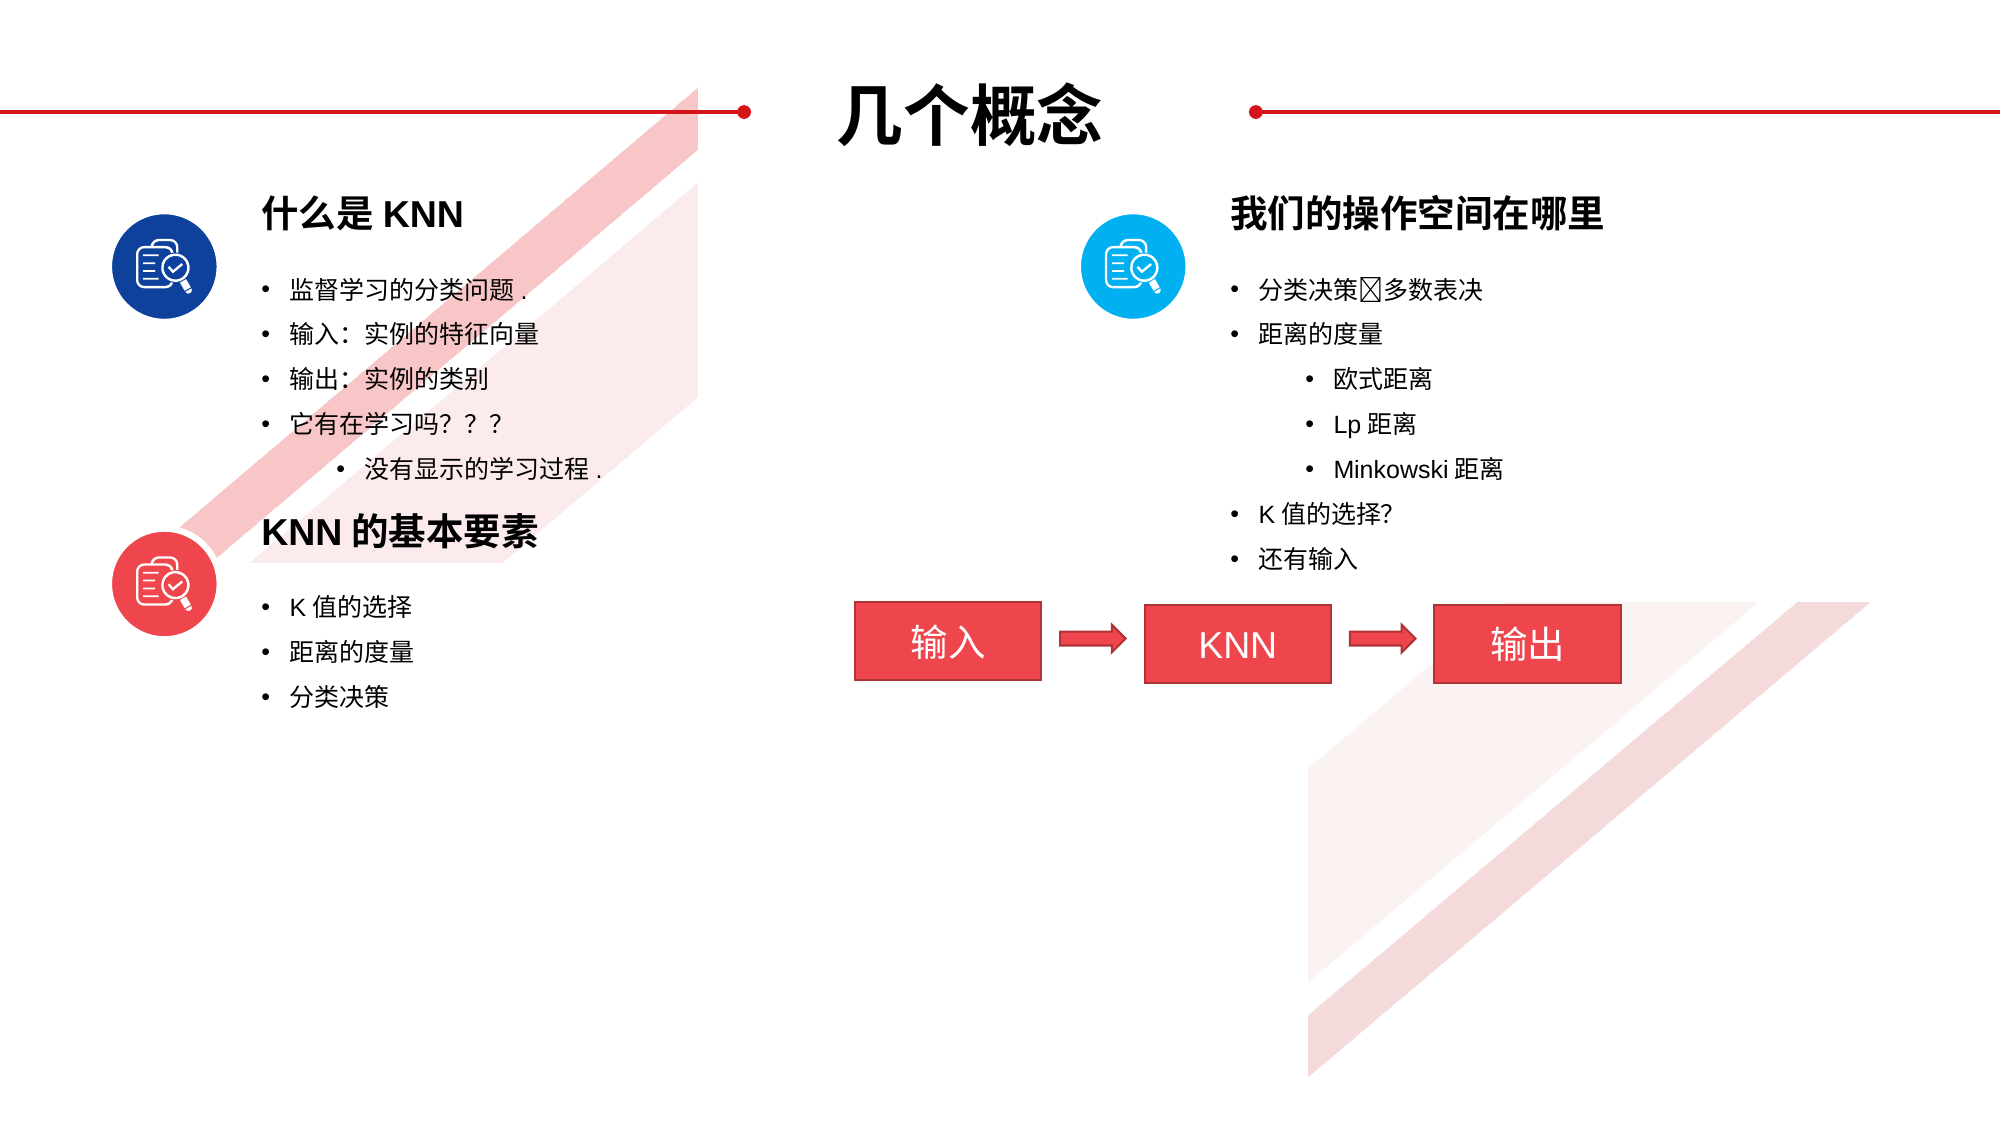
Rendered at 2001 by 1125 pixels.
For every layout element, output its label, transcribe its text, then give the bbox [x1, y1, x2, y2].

text_box [1059, 622, 1128, 655]
text_box 输入 [953, 601, 1042, 681]
text_box KNN [1144, 612, 1332, 684]
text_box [108, 182, 953, 700]
picture [0, 113, 698, 631]
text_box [1077, 182, 1922, 612]
text_box [1348, 630, 1395, 647]
picture [1395, 612, 1919, 1125]
picture [0, 0, 698, 111]
text_box 几个概念 [821, 66, 1162, 161]
